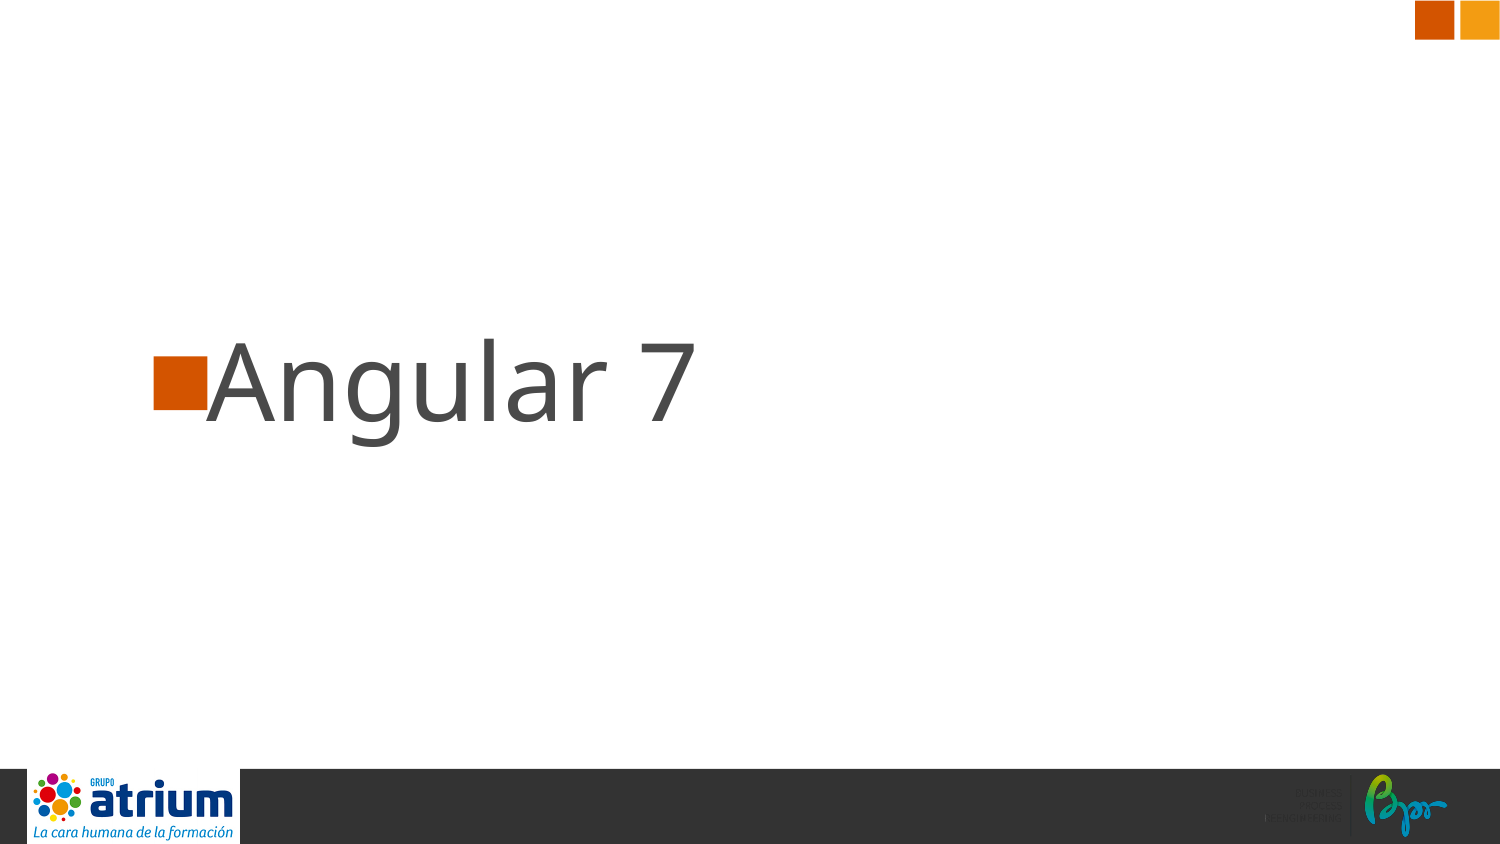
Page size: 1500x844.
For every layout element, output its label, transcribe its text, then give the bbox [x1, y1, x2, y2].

picture [1257, 769, 1455, 843]
title Angular 7 [54, 137, 852, 452]
picture [27, 768, 240, 844]
